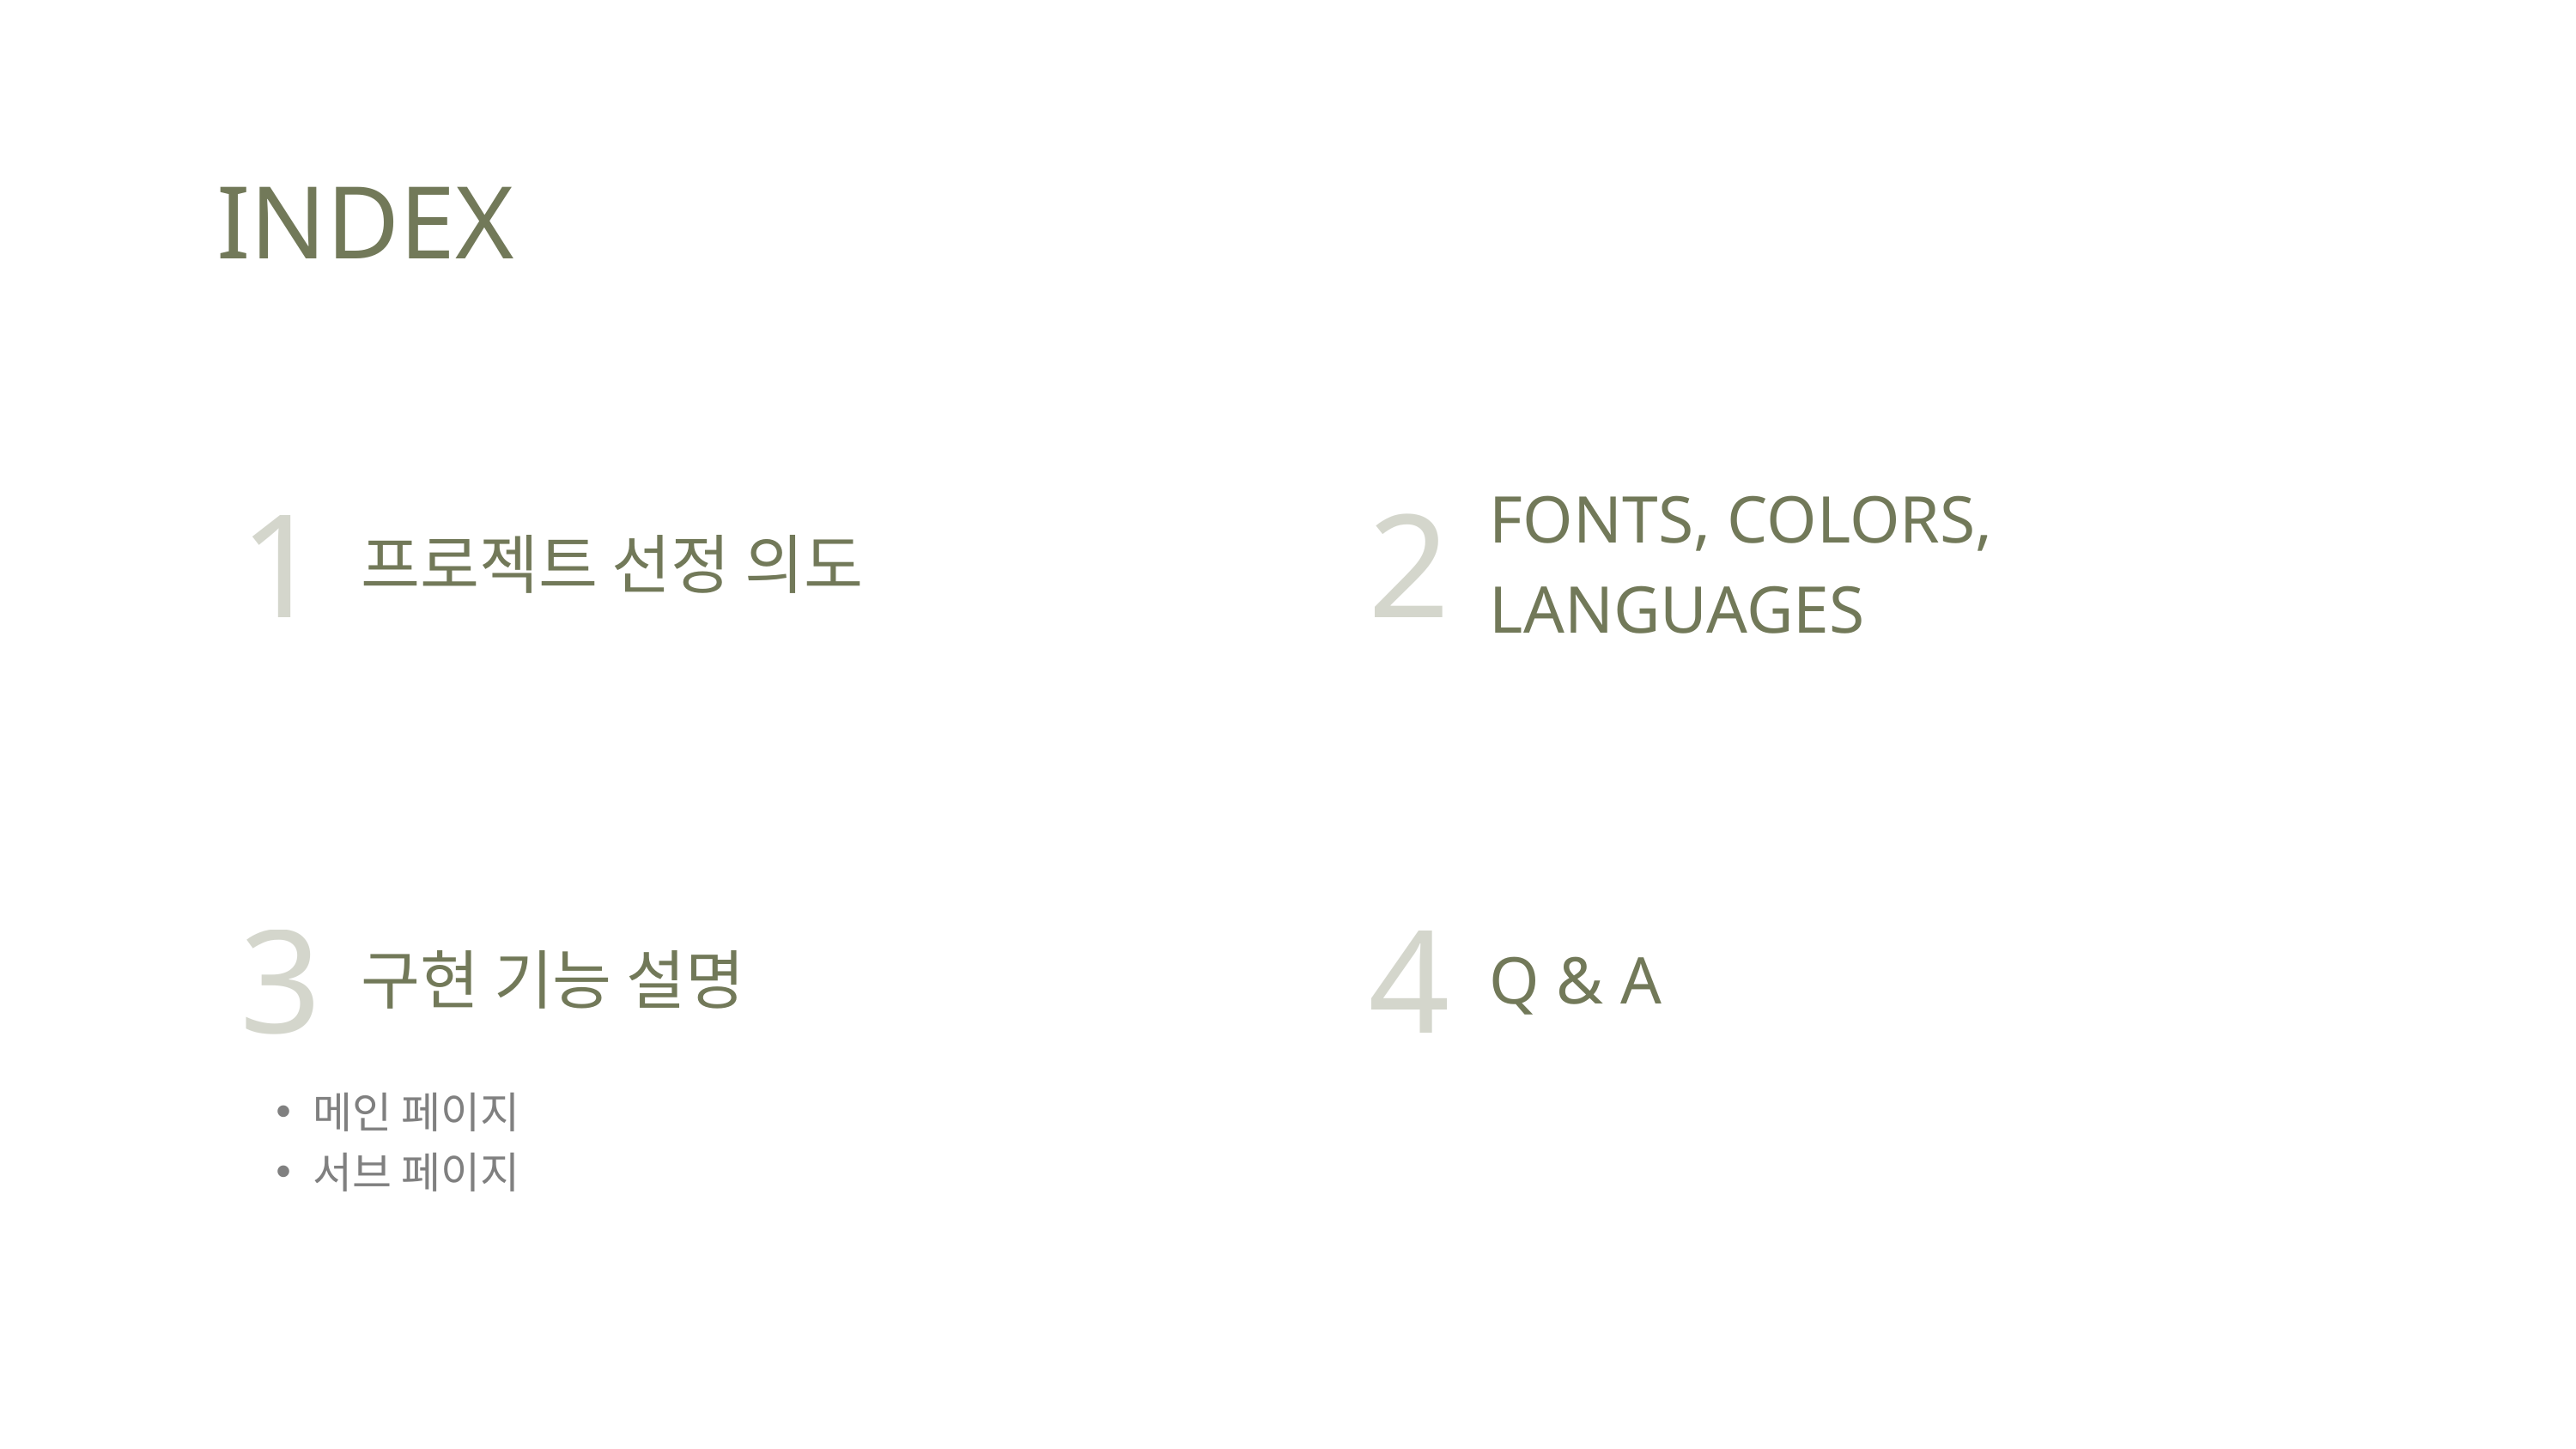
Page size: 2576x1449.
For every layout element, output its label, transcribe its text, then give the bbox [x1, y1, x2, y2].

text_box 2 [1368, 446, 1464, 646]
text_box 프로젝트 선정 의도 [361, 511, 1208, 602]
text_box INDEX [144, 137, 587, 279]
text_box 3 [240, 861, 336, 1063]
text_box 4 [1368, 861, 1464, 1063]
text_box FONTS, COLORS, LANGUAGES [1489, 465, 2336, 646]
text_box 메인 페이지 서브 페이지 [240, 1076, 1208, 1197]
text_box Q & A [1489, 926, 2336, 1017]
text_box 1 [240, 446, 336, 646]
text_box 구현 기능 설명 [361, 926, 1208, 1017]
